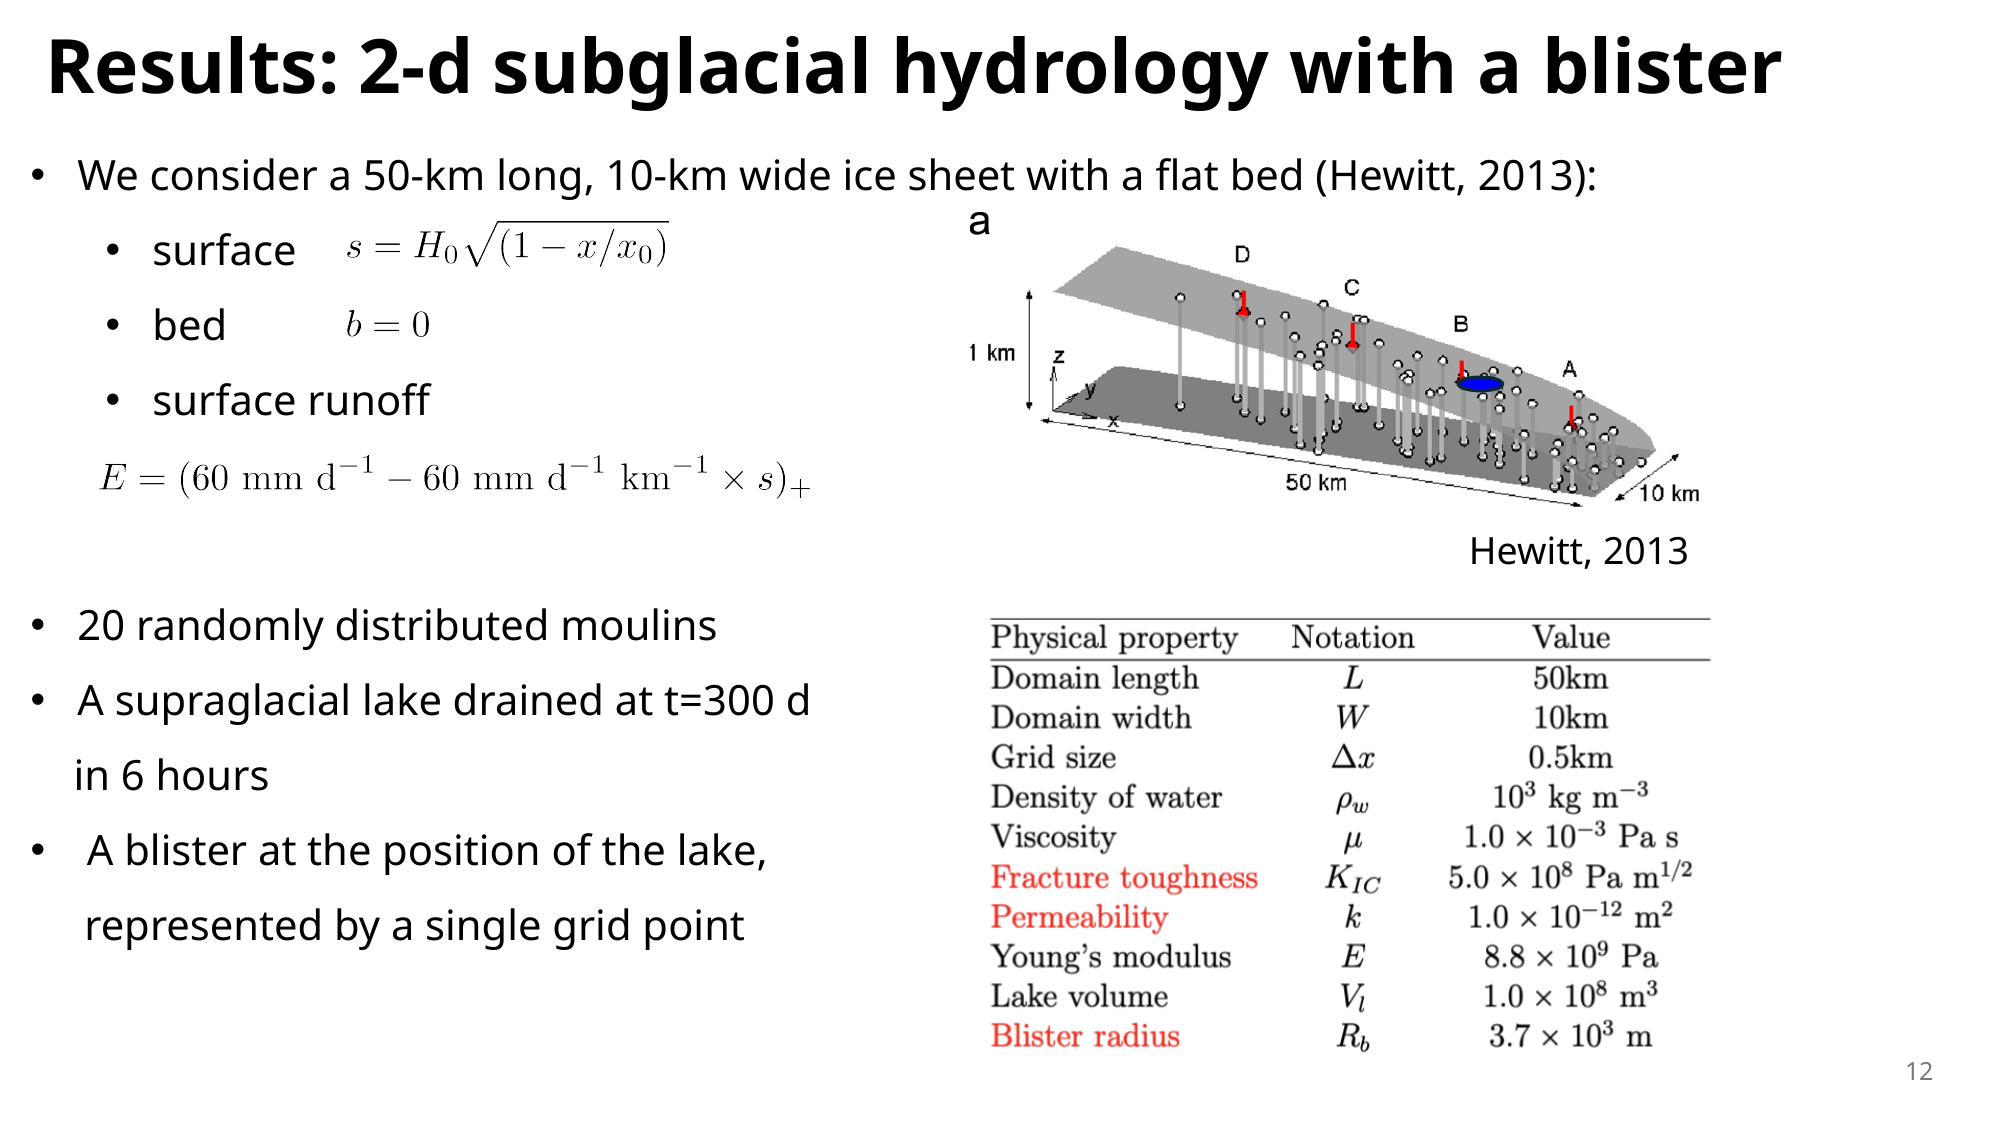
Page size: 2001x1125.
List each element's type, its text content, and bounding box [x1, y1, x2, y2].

picture [346, 220, 670, 267]
slide_number 12 [1498, 1042, 1949, 1103]
picture [979, 597, 1724, 1074]
text_box We consider a 50-km long, 10-km wide ice sheet with a flat bed (Hewitt, 2013): surface bed surface runoff 20 randomly distributed moulins A supraglacial lake drained at t=300 d in 6 hours A blister at the position of the lake, represented by a single grid point [15, 116, 1917, 957]
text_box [969, 211, 1724, 581]
picture [98, 454, 810, 500]
title Results: 2-d subglacial hydrology with a blister [30, 20, 1970, 117]
picture [346, 309, 429, 338]
